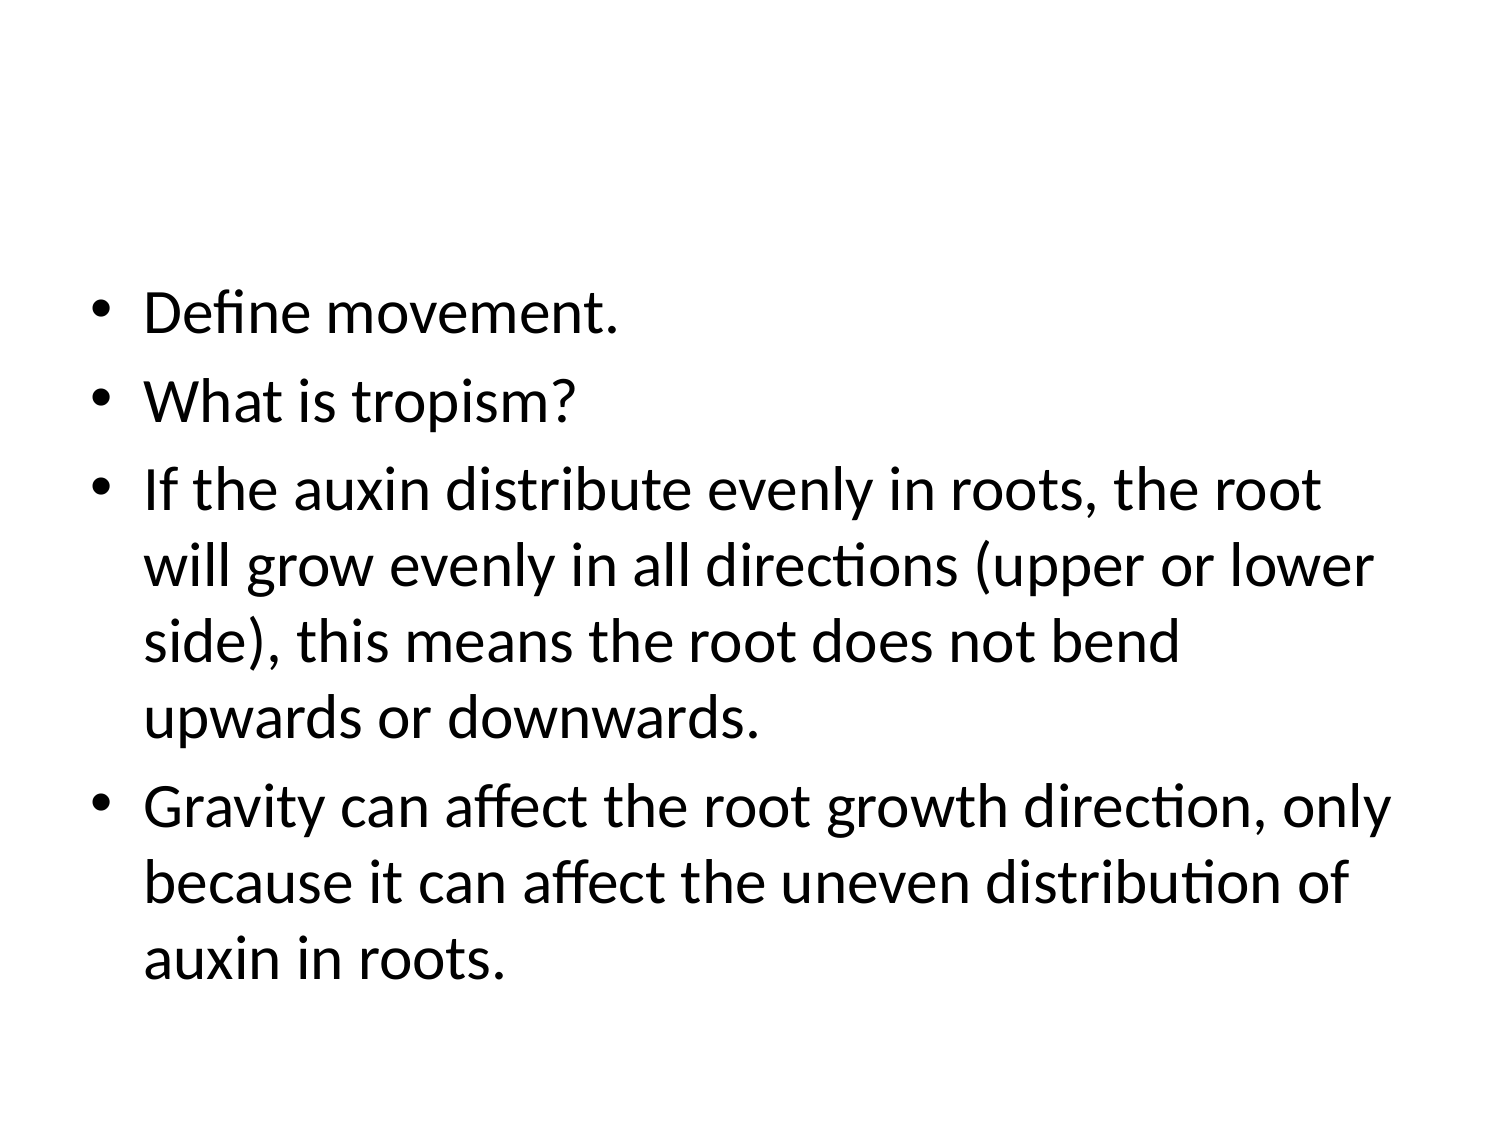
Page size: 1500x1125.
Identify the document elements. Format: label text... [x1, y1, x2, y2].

list Define movement. What is tropism? If the auxin distribute evenly in roots, the root will grow evenly in all directions (upper or lower side), this means the root does not bend upwards or downwards. Gravity can affect the root growth direction, only because it can affect the uneven distribution of auxin in roots. [75, 262, 1425, 1005]
